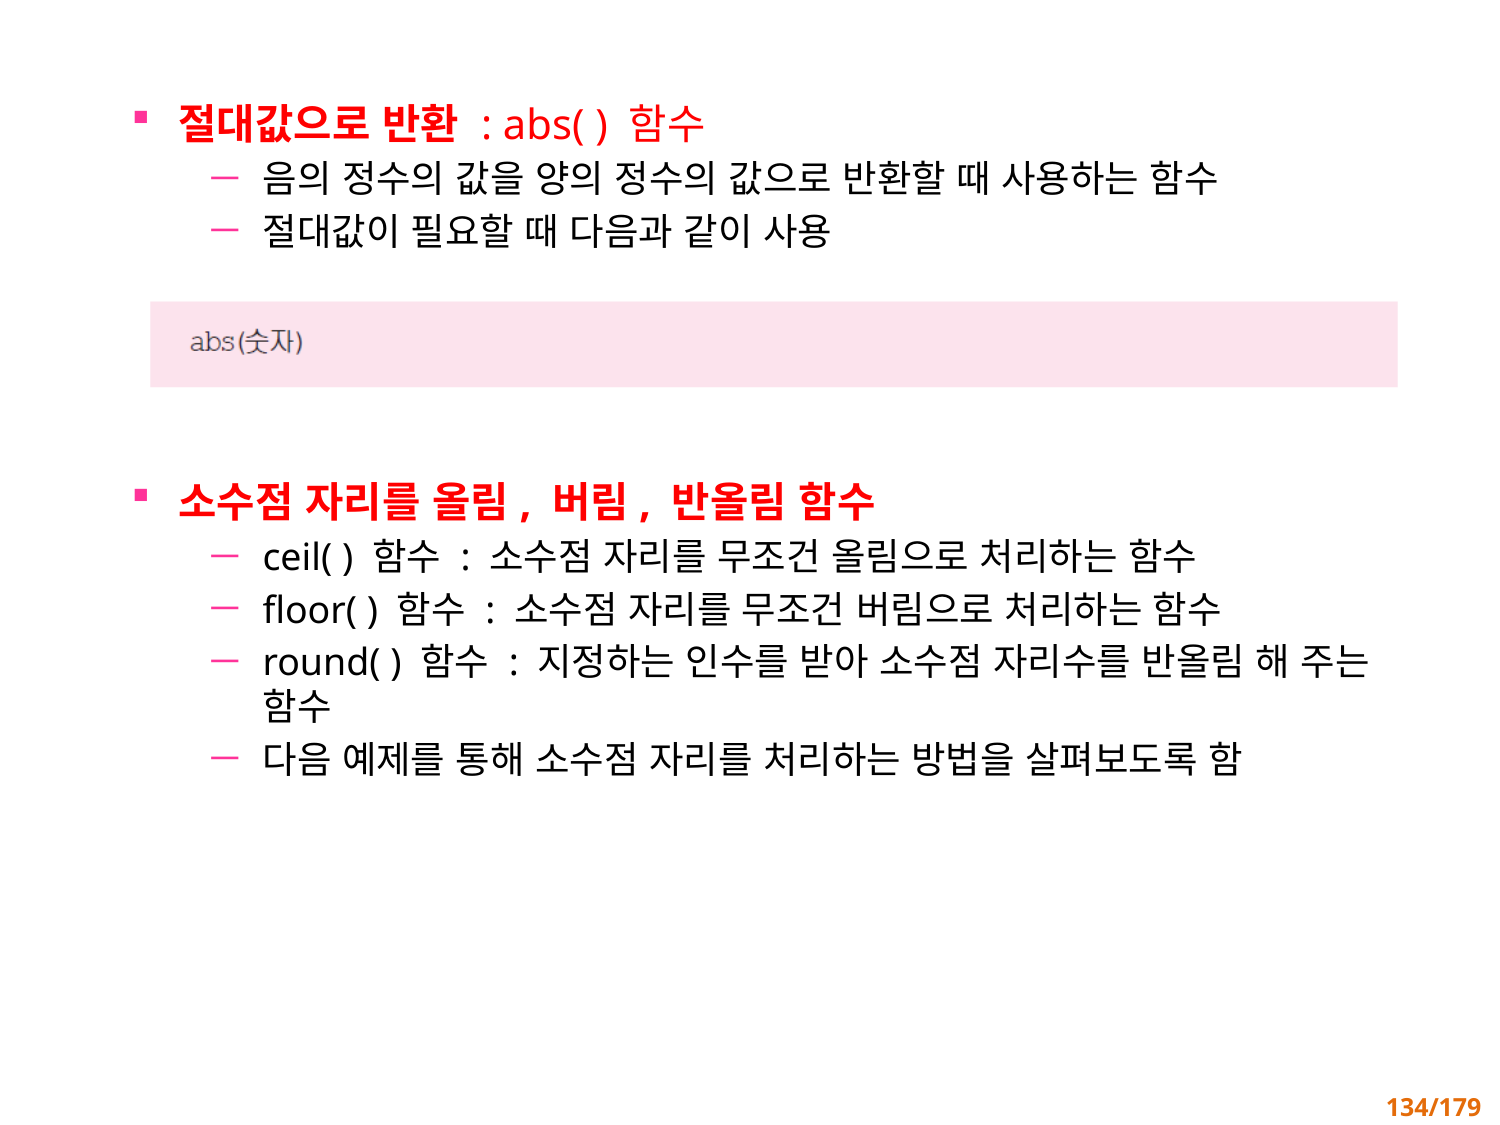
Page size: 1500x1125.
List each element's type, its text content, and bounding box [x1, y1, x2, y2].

text_box 소수점 자리를 올림, 버림, 반올림 함수 ceil( ) 함수 : 소수점 자리를 무조건 올림으로 처리하는 함수 floor( ) 함수 : 소수점 자리를 무조건 버림으로 처리하는 함수 round( ) 함수 : 지정하는 인수를 받아 소수점 자리수를 반올림 해 주는 함수 다음 예제를 통해 소수점 자리를 처리하는 방법을 살펴보도록 함 [41, 468, 1459, 835]
picture [135, 290, 1412, 399]
list 절대값으로 반환 : abs( ) 함수 음의 정수의 값을 양의 정수의 값으로 반환할 때 사용하는 함수 절대값이 필요할 때 다음과 같이 사용 [41, 90, 1459, 279]
